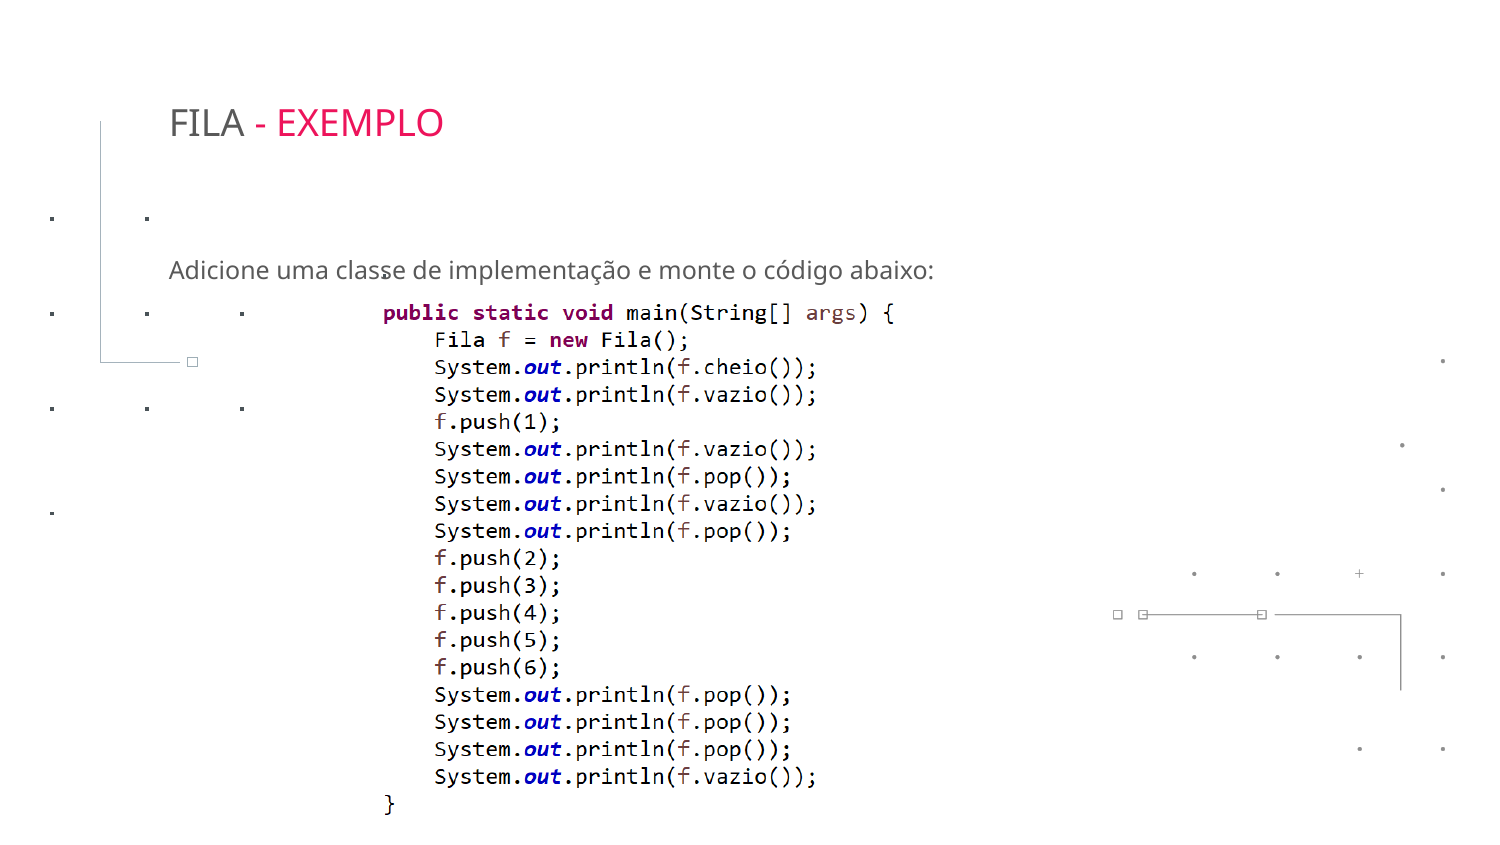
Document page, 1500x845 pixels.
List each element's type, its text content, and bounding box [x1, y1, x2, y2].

picture [1113, 359, 1445, 751]
text_box Adicione uma classe de implementação e monte o código abaixo: [154, 233, 1343, 292]
text_box FILA - EXEMPLO [154, 91, 878, 152]
picture [50, 121, 906, 819]
